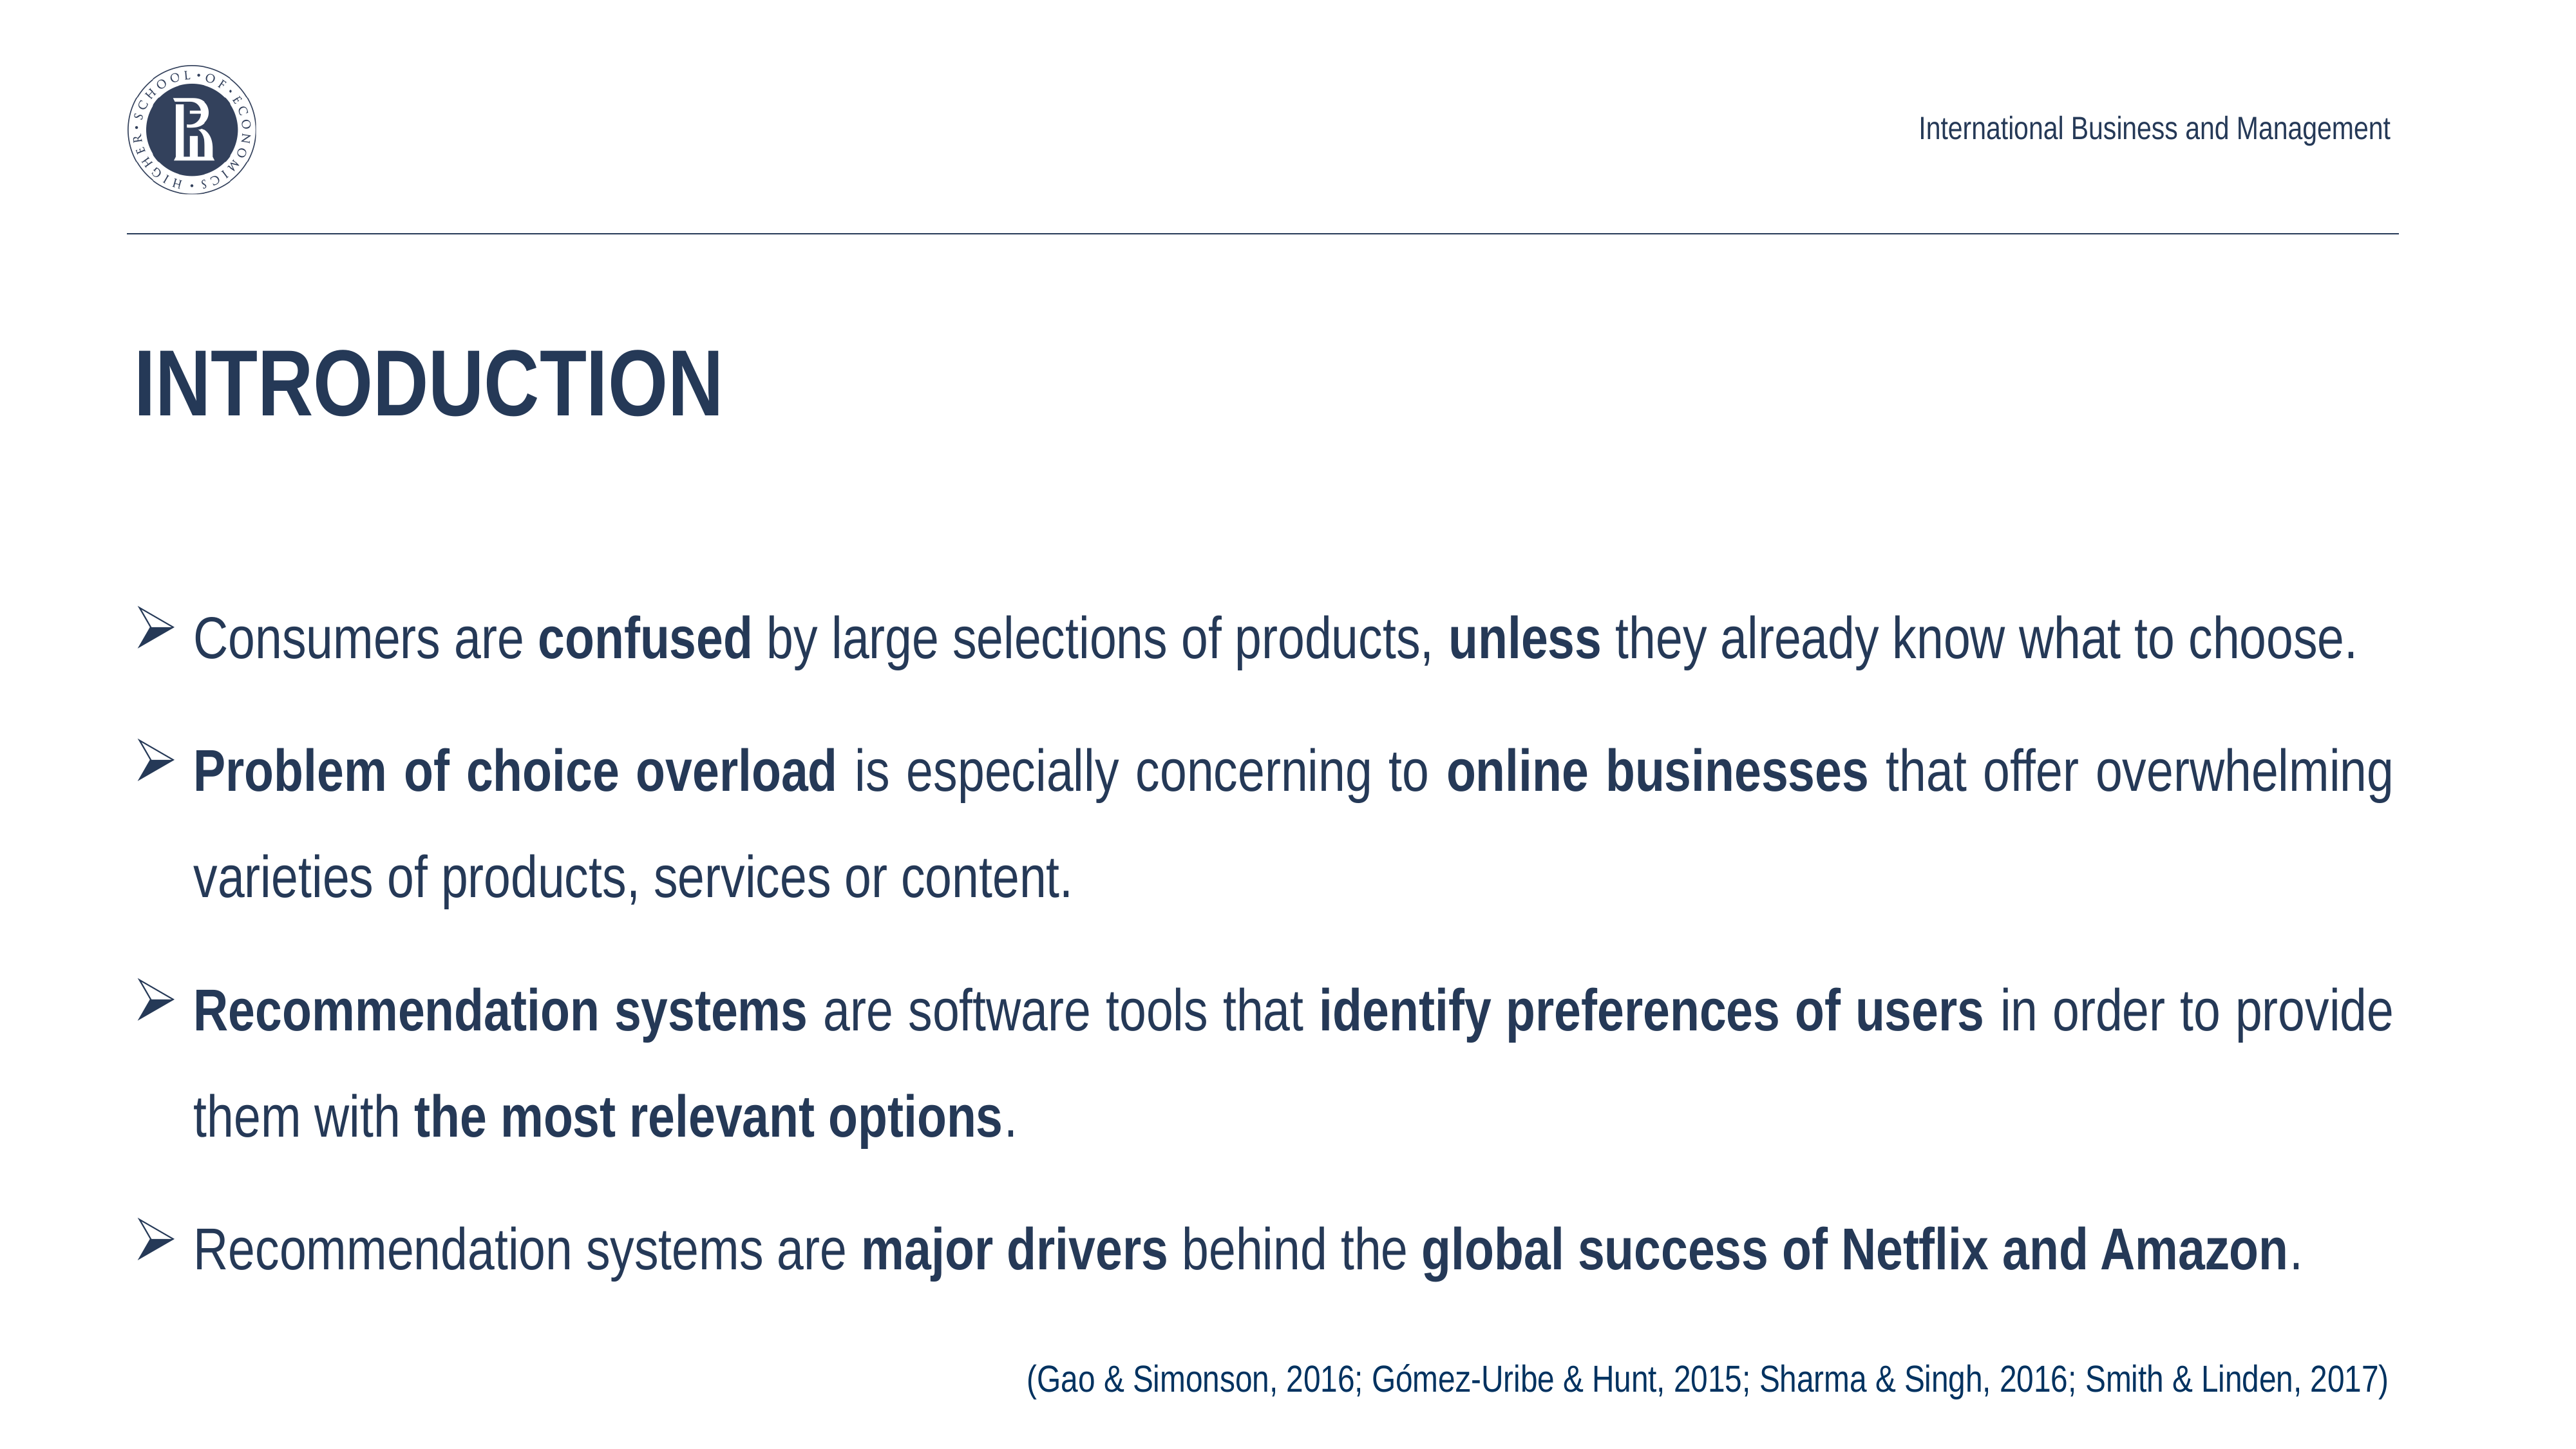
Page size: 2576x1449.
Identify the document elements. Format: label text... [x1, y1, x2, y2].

text_box Consumers are confused by large selections of products, unless they already know what to choose. Problem of choice overload is especially concerning to online businesses that offer overwhelming varieties of products, services or content. Recommendation systems are software tools that identify preferences of users in order to provide them with the most relevant options. Recommendation systems are major drivers behind the global success of Netflix and Amazon. [128, 558, 2400, 1310]
text_box International Business and Management [1198, 100, 2399, 154]
text_box (Gao & Simonson, 2016; Gómez-Uribe & Hunt, 2015; Sharma & Singh, 2016; Smith & Linden, 2017) [1009, 1349, 2399, 1405]
text_box introduction [126, 314, 1825, 559]
picture [128, 65, 256, 194]
